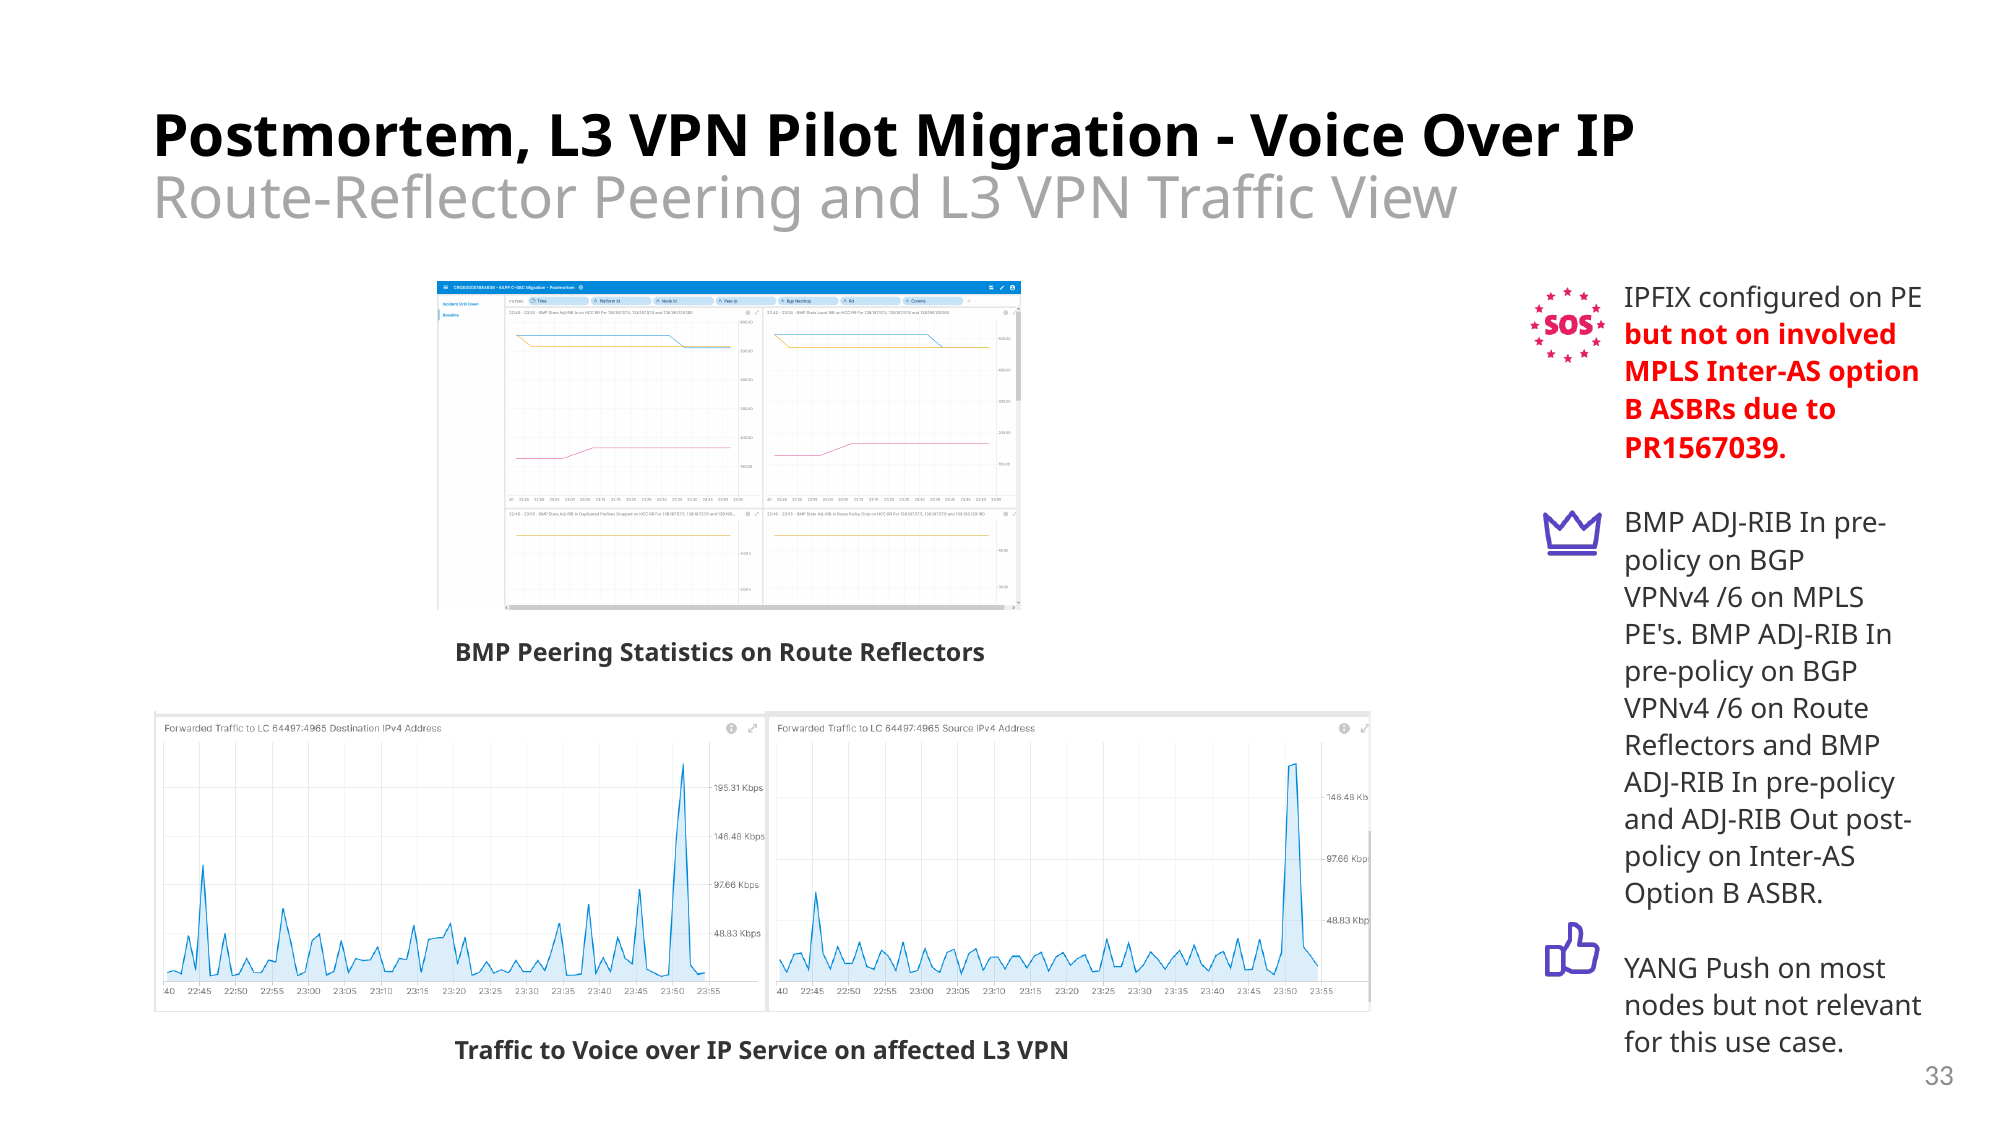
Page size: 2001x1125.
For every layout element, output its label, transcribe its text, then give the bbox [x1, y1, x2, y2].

picture [1538, 501, 1606, 569]
title Postmortem, L3 VPN Pilot Migration - Voice Over IP Route-Reflector Peering and L3 VPN Traffic View [137, 59, 1863, 278]
picture [1524, 281, 1611, 368]
picture [154, 711, 1371, 1012]
text_box Traffic to Voice over IP Service on affected L3 VPN [154, 1026, 1371, 1072]
picture [437, 281, 1021, 610]
text_box BMP Peering Statistics on Route Reflectors [420, 629, 1021, 675]
slide_number 33 [1900, 1043, 1969, 1104]
picture [1538, 915, 1606, 983]
text_box IPFIX configured on PE but not on involved MPLS Inter-AS option B ASBRs due to PR1567039. BMP ADJ-RIB In pre-policy on BGP VPNv4 /6 on MPLS PE's. BMP ADJ-RIB In pre-policy on BGP VPNv4 /6 on Route Reflectors and BMP ADJ-RIB In pre-policy and ADJ-RIB Out post-policy on Inter-AS Option B ASBR. YANG Push on most nodes but not relevant for this use case. [1624, 275, 1924, 794]
